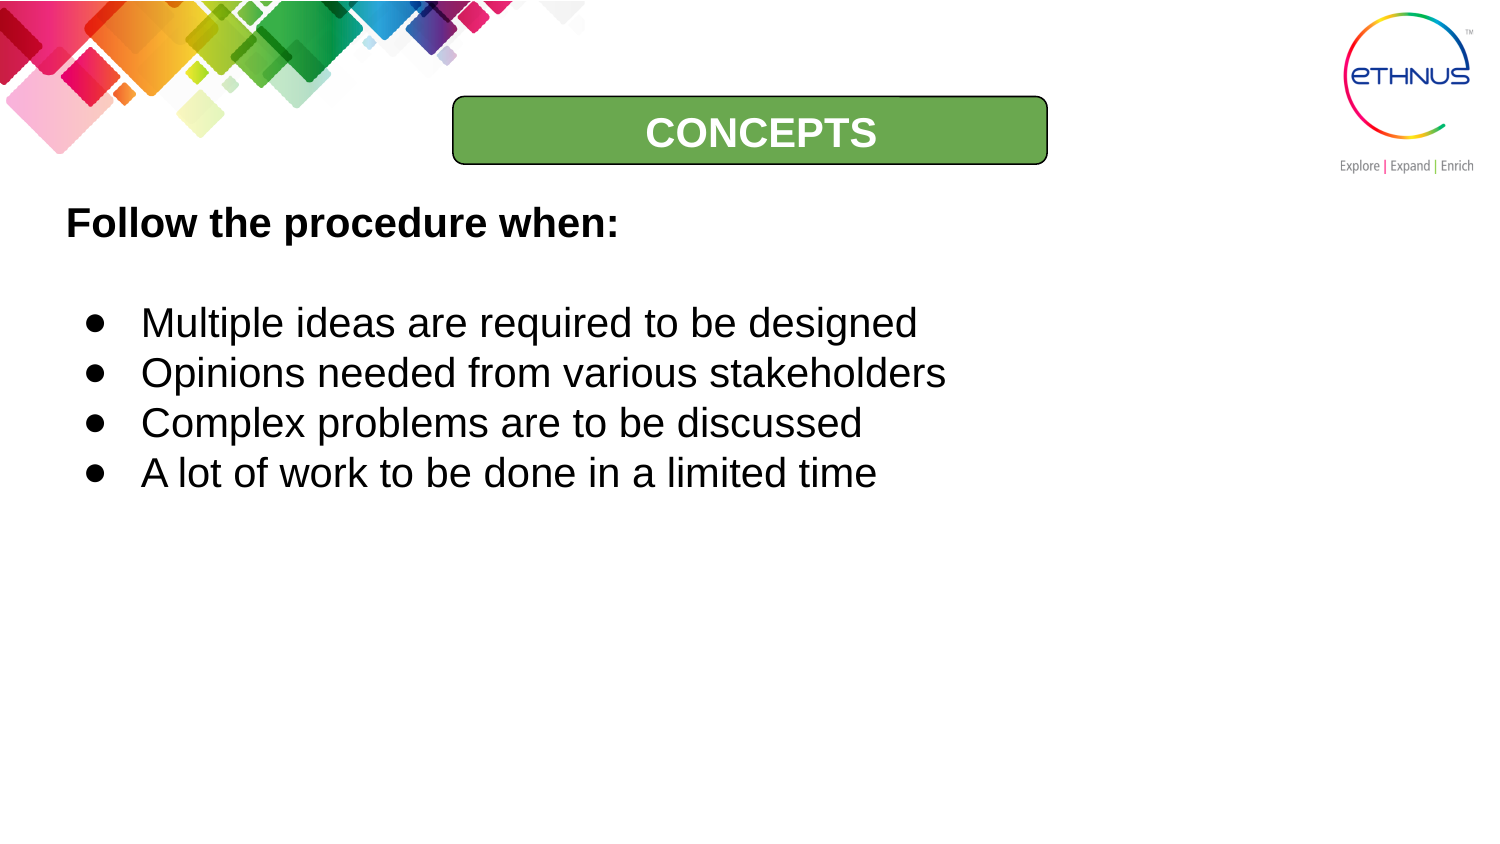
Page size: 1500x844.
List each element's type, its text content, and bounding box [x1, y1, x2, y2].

text_box Follow the procedure when: Multiple ideas are required to be designed Opinions needed from various stakeholders Complex problems are to be discussed A lot of work to be done in a limited time [50, 180, 1491, 511]
text_box CONCEPTS [459, 96, 1048, 165]
picture [1327, 0, 1500, 182]
picture [0, 1, 585, 154]
